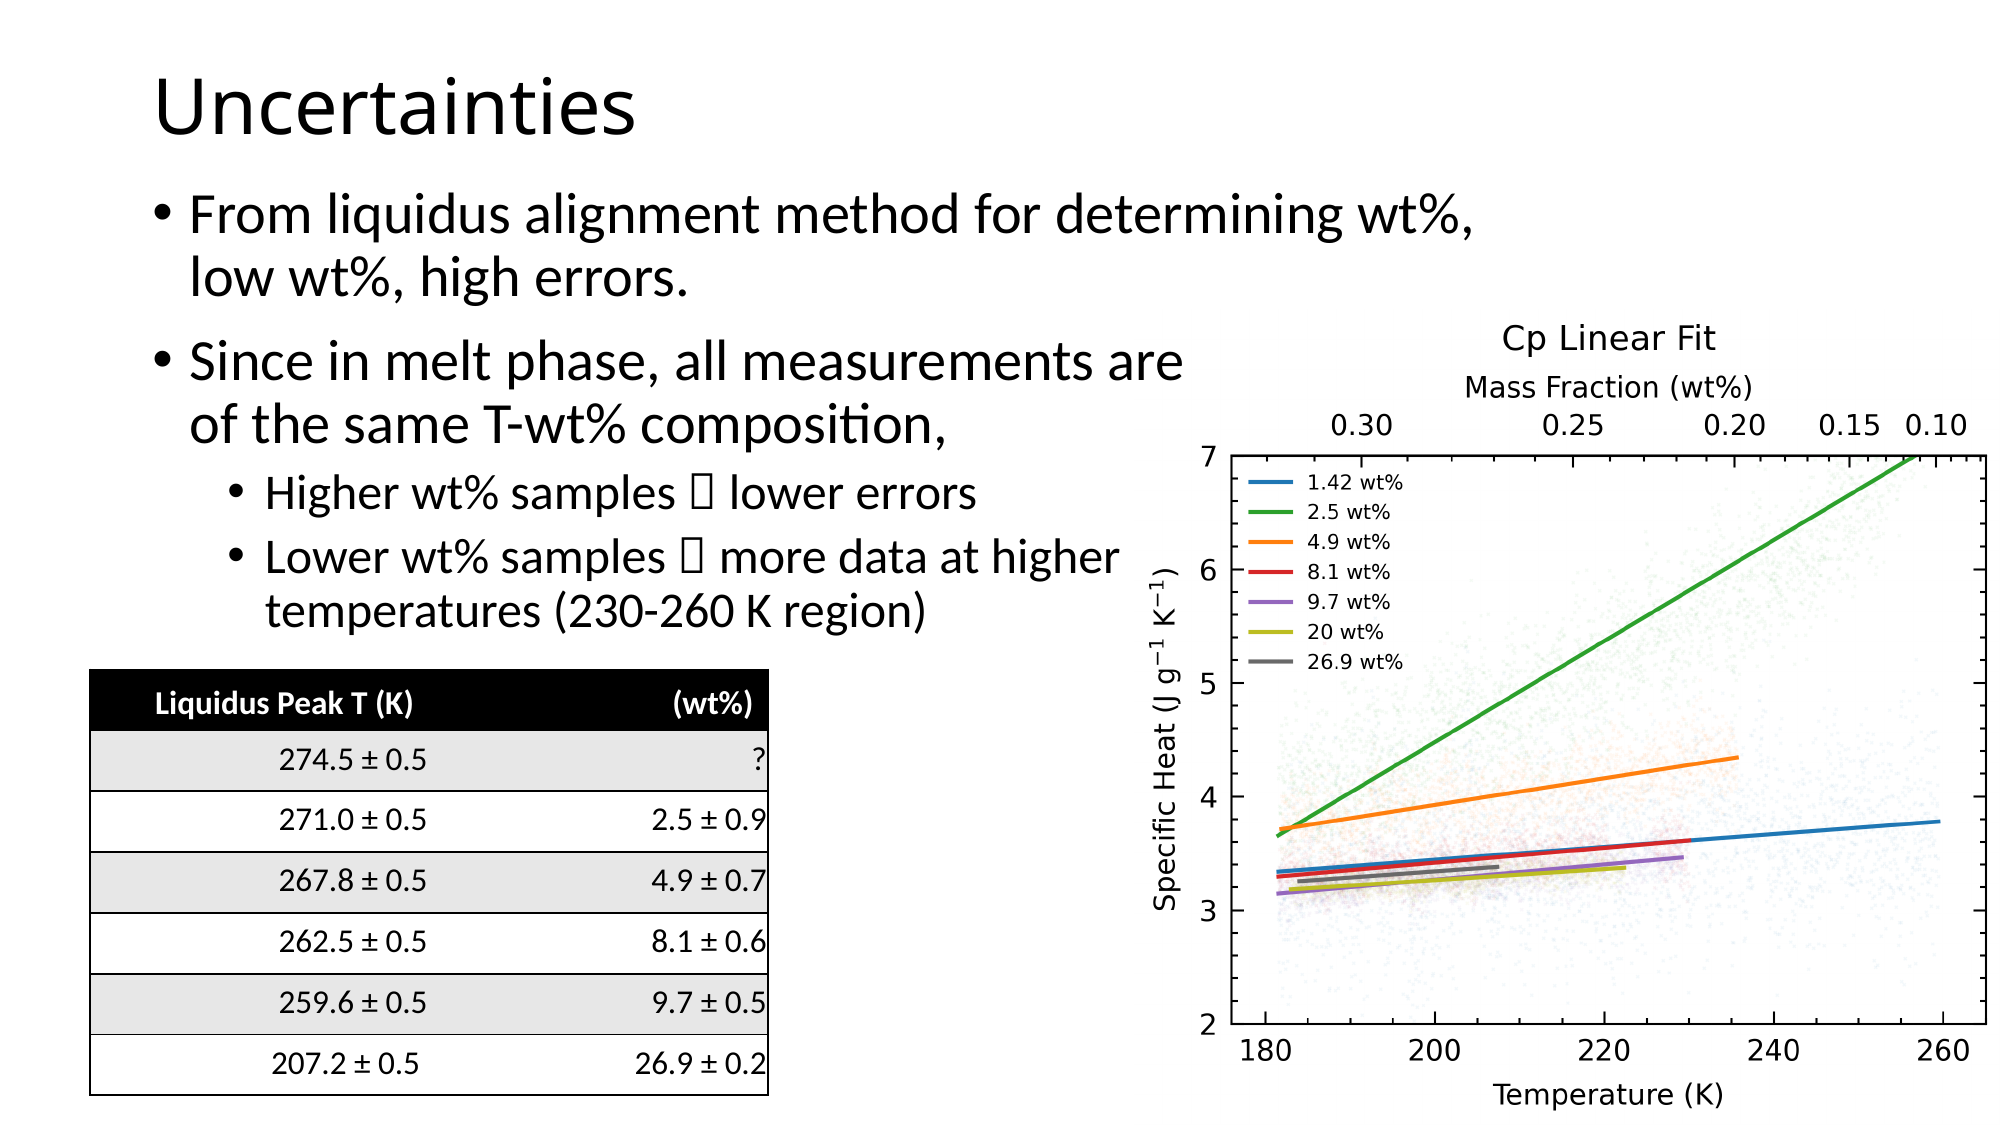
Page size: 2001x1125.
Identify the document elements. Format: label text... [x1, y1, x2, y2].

picture [1134, 309, 2000, 1125]
text_box Uncertainties [137, 59, 1863, 159]
list From liquidus alignment method for determining wt%, low wt%, high errors. Since in melt phase, all measurements are of the same T-wt% composition, Higher wt% samples  lower errors Lower wt% samples  more data at higher temperatures (230-260 K region) K) [137, 176, 1924, 1014]
